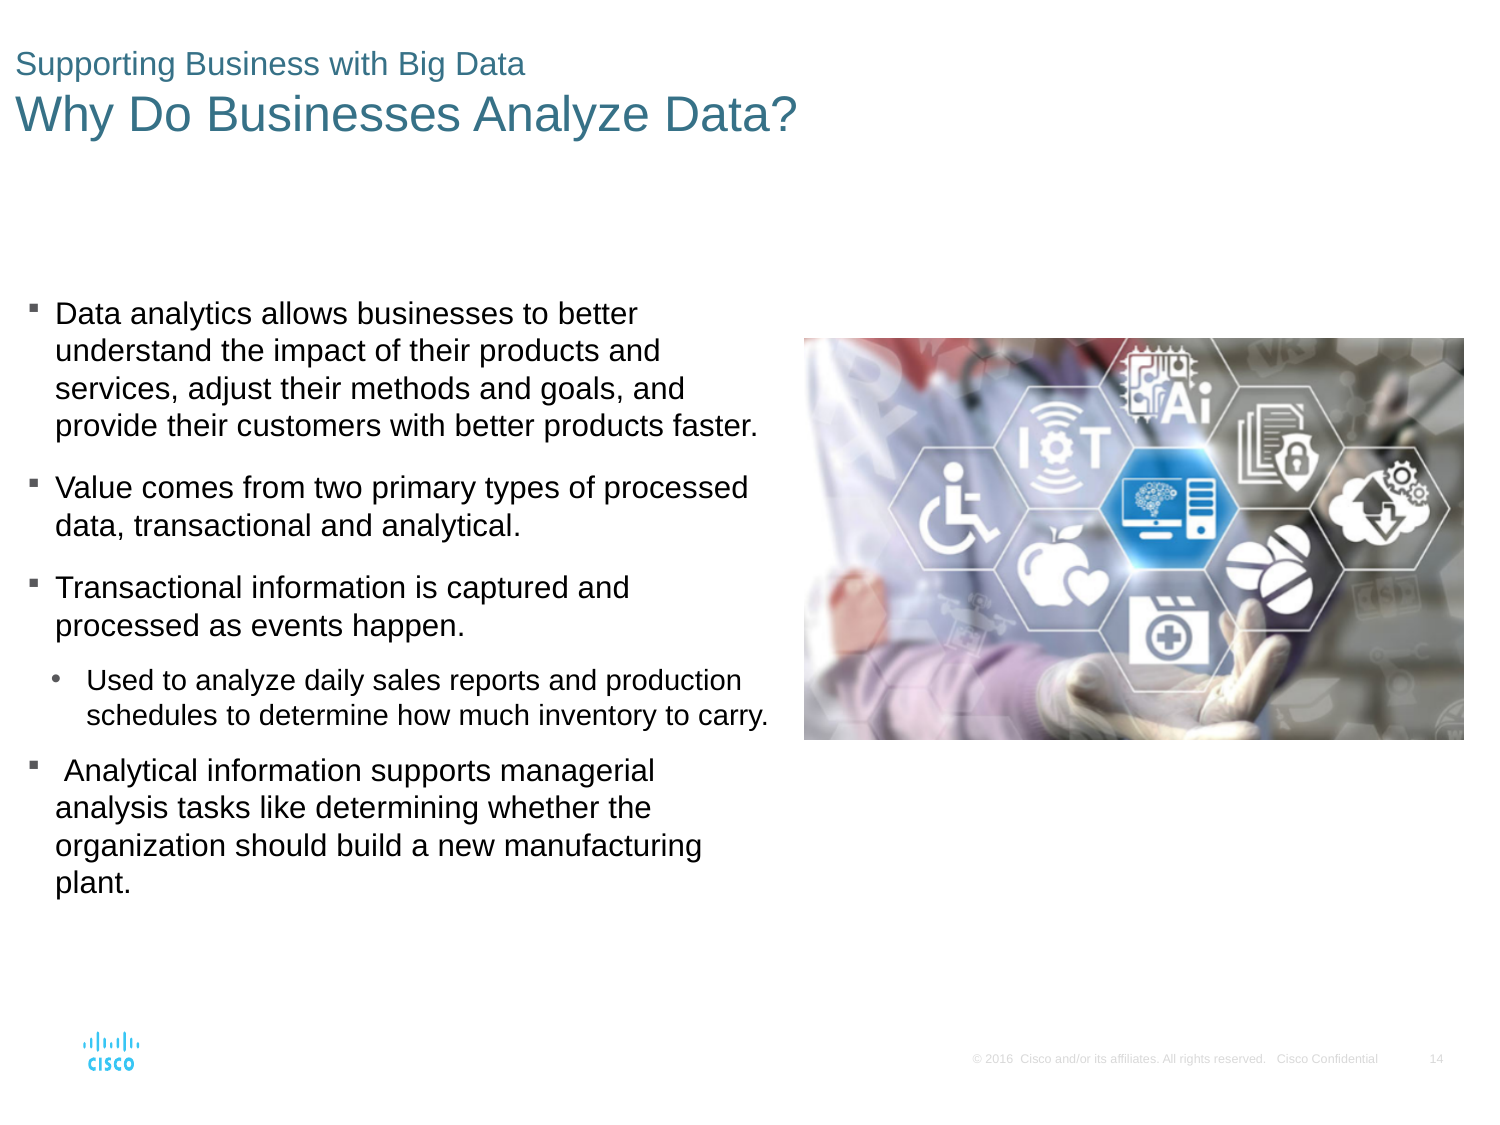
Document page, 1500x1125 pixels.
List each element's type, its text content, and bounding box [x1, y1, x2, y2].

title Supporting Business with Big Data Why Do Businesses Analyze Data? [0, 9, 1500, 175]
picture [804, 338, 1465, 740]
list Data analytics allows businesses to better understand the impact of their products and services, adjust their methods and goals, and provide their customers with better products faster. Value comes from two primary types of processed data, transactional and analytical. Transactional information is captured and processed as events happen. Used to analyze daily sales reports and production schedules to determine how much inventory to carry. Analytical information supports managerial analysis tasks like determining whether the organization should build a new manufacturing plant. [12, 285, 805, 1001]
